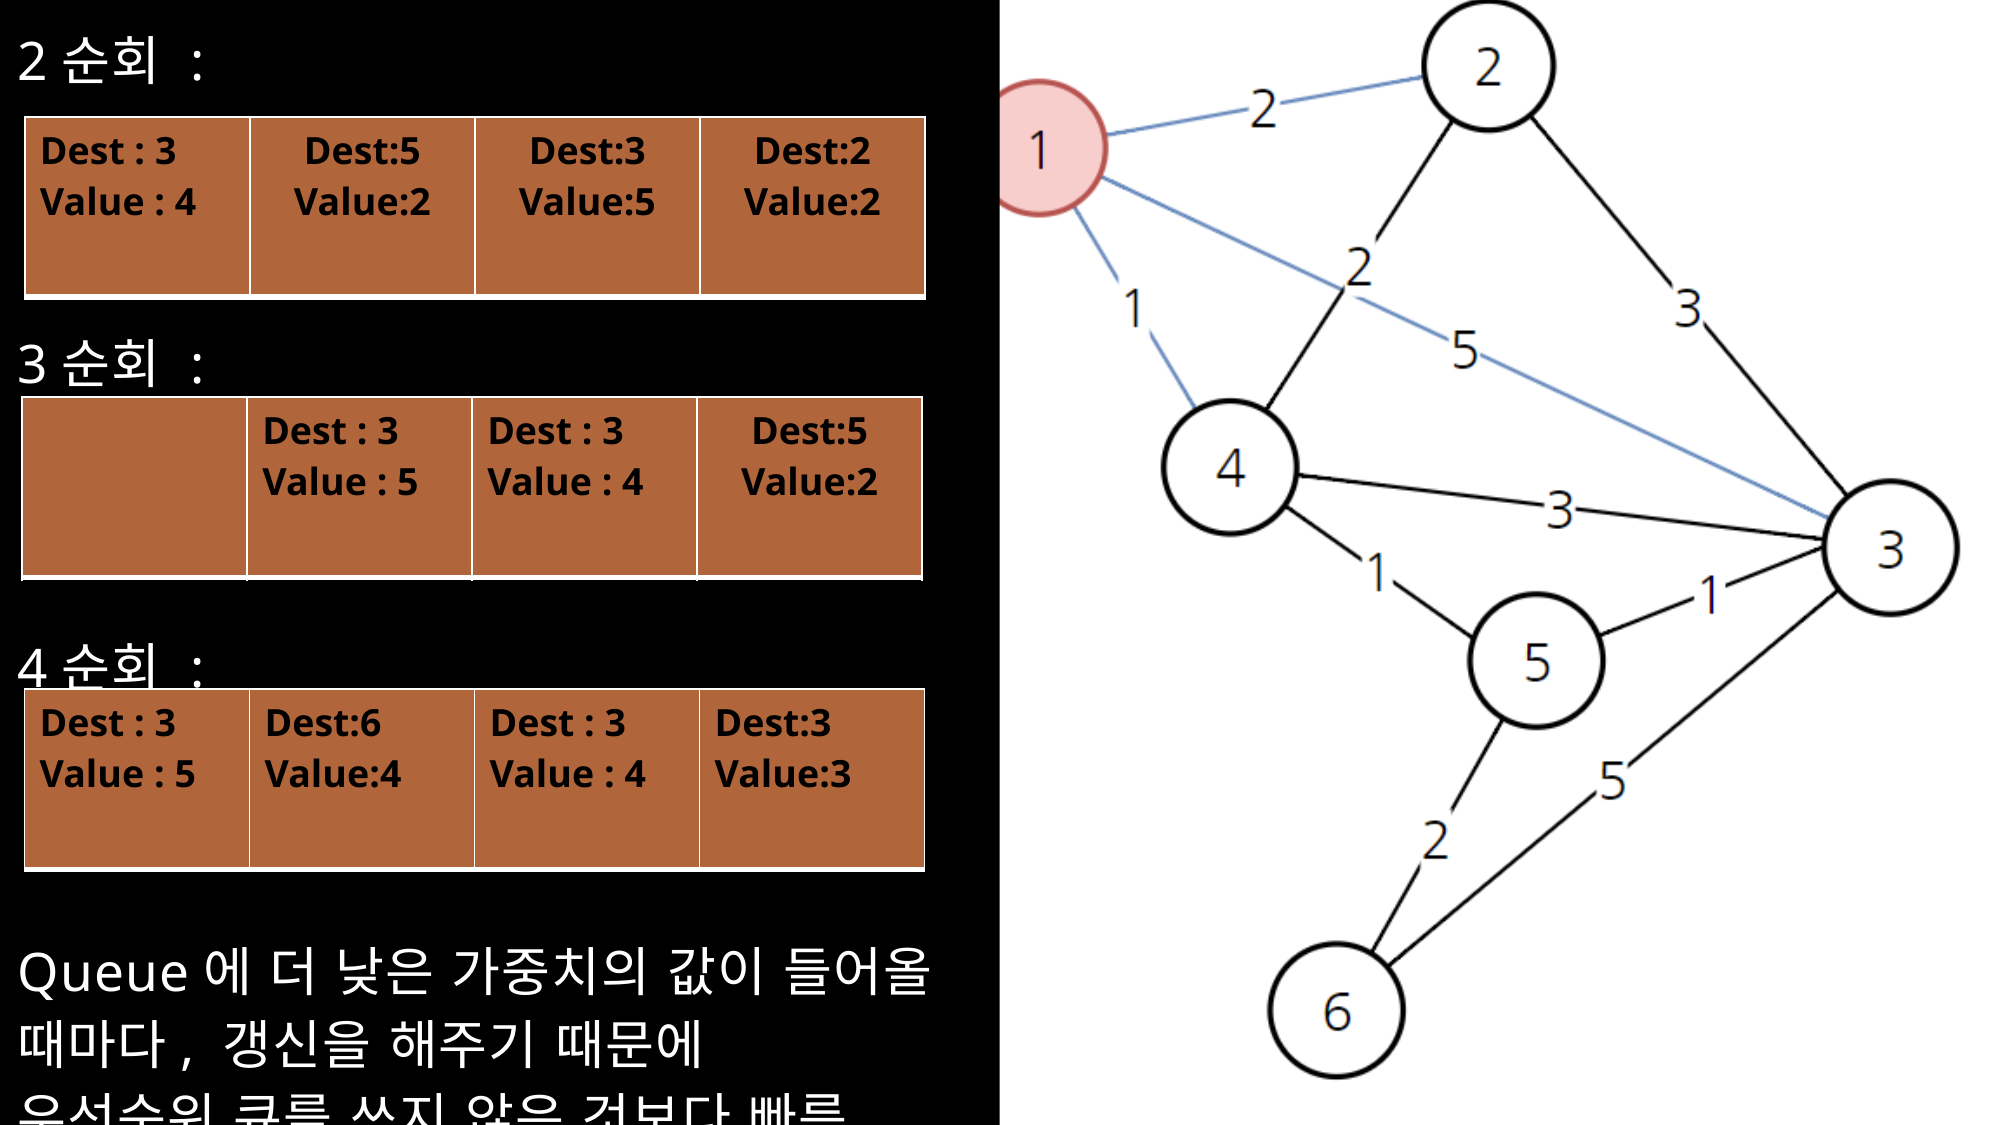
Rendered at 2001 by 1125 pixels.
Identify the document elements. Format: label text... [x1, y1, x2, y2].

picture [999, 0, 2000, 1125]
table_header [23, 398, 246, 575]
table_header Dest : 3 Value : 5 [248, 398, 471, 575]
table_header Dest:5 Value:2 [251, 118, 474, 294]
table_header Dest : 3 Value : 5 [25, 690, 249, 867]
table_header Dest : 3 Value : 4 [26, 118, 249, 294]
table_header Dest:3 Value:5 [476, 118, 699, 294]
list 2순회 : 3순회 : 4순회 : Queue에 더 낮은 가중치의 값이 들어올 때마다, 갱신을 해주기 때문에 우선순위 큐를 쓰지 않은 것보다 빠름. [0, 0, 999, 1125]
table_header Dest:3 Value:3 [700, 690, 924, 867]
table_header Dest : 3 Value : 4 [475, 690, 699, 867]
table_header Dest:6 Value:4 [250, 690, 474, 867]
table_header Dest:2 Value:2 [701, 118, 924, 294]
table_header Dest:5 Value:2 [698, 398, 921, 575]
table_header Dest : 3 Value : 4 [473, 398, 696, 575]
